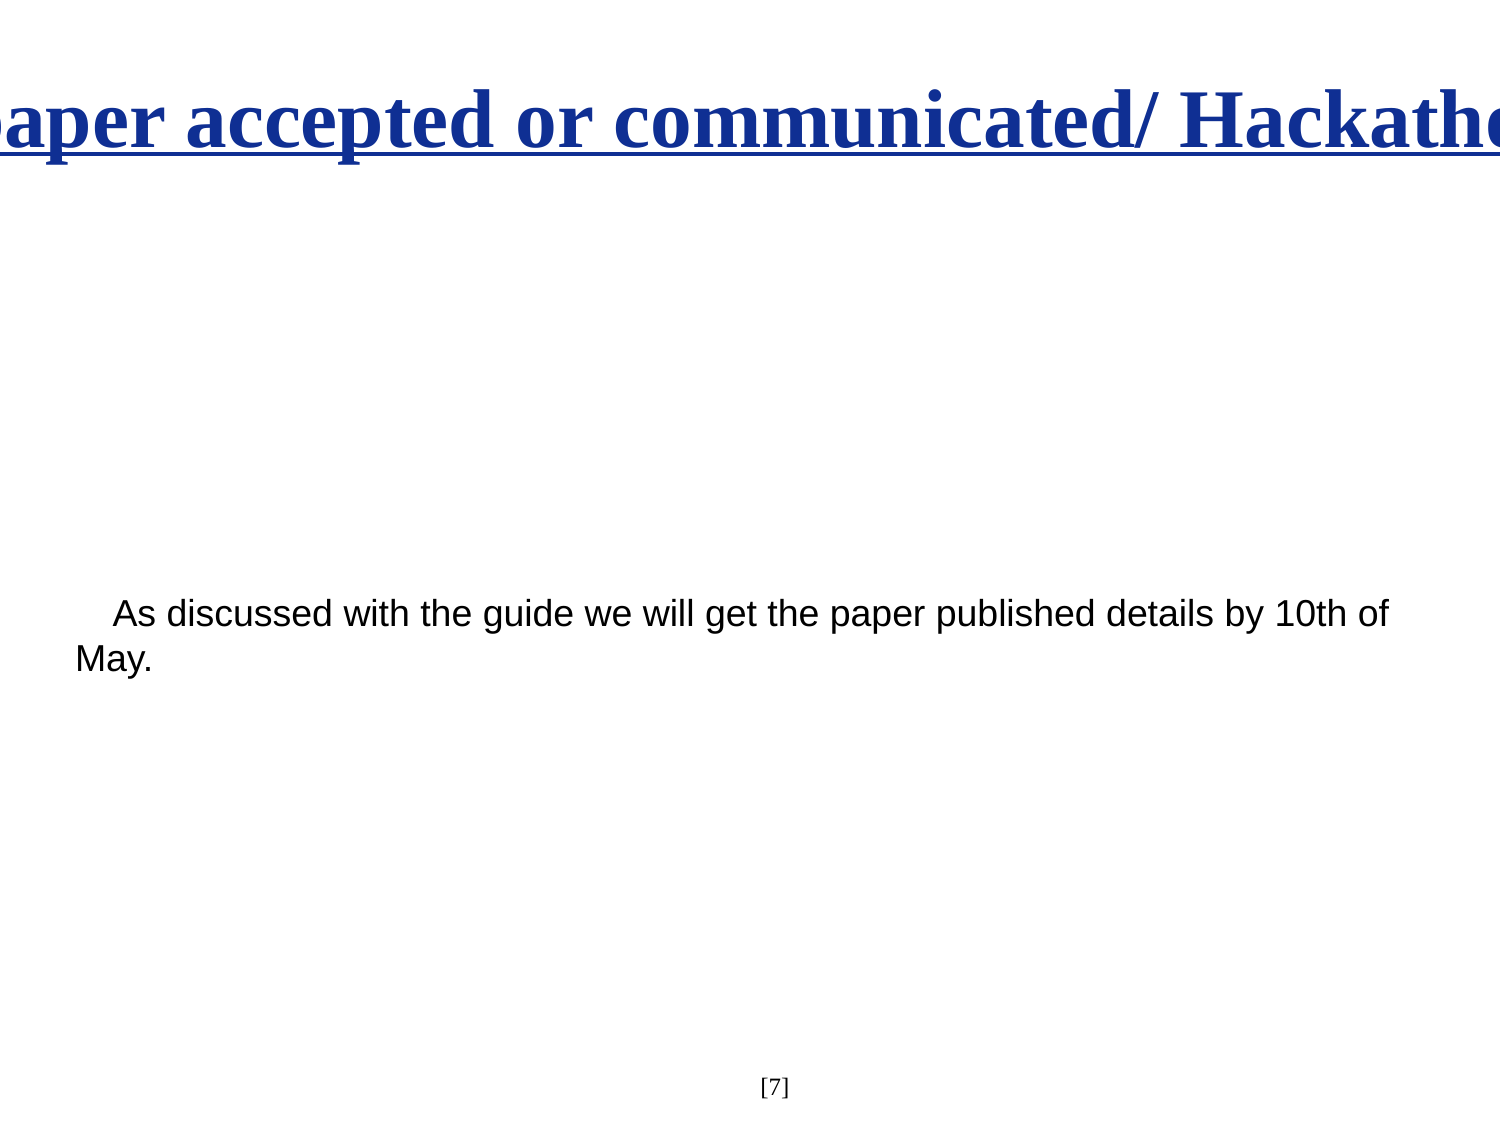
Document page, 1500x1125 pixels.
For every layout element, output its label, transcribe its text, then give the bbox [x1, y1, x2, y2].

text_box Proof of paper accepted or communicated/ Hackathon/ Patent [0, 56, 1500, 172]
subtitle As discussed with the guide we will get the paper published details by 10th of May. [74, 261, 1426, 1006]
text_box [7] [746, 1062, 798, 1108]
